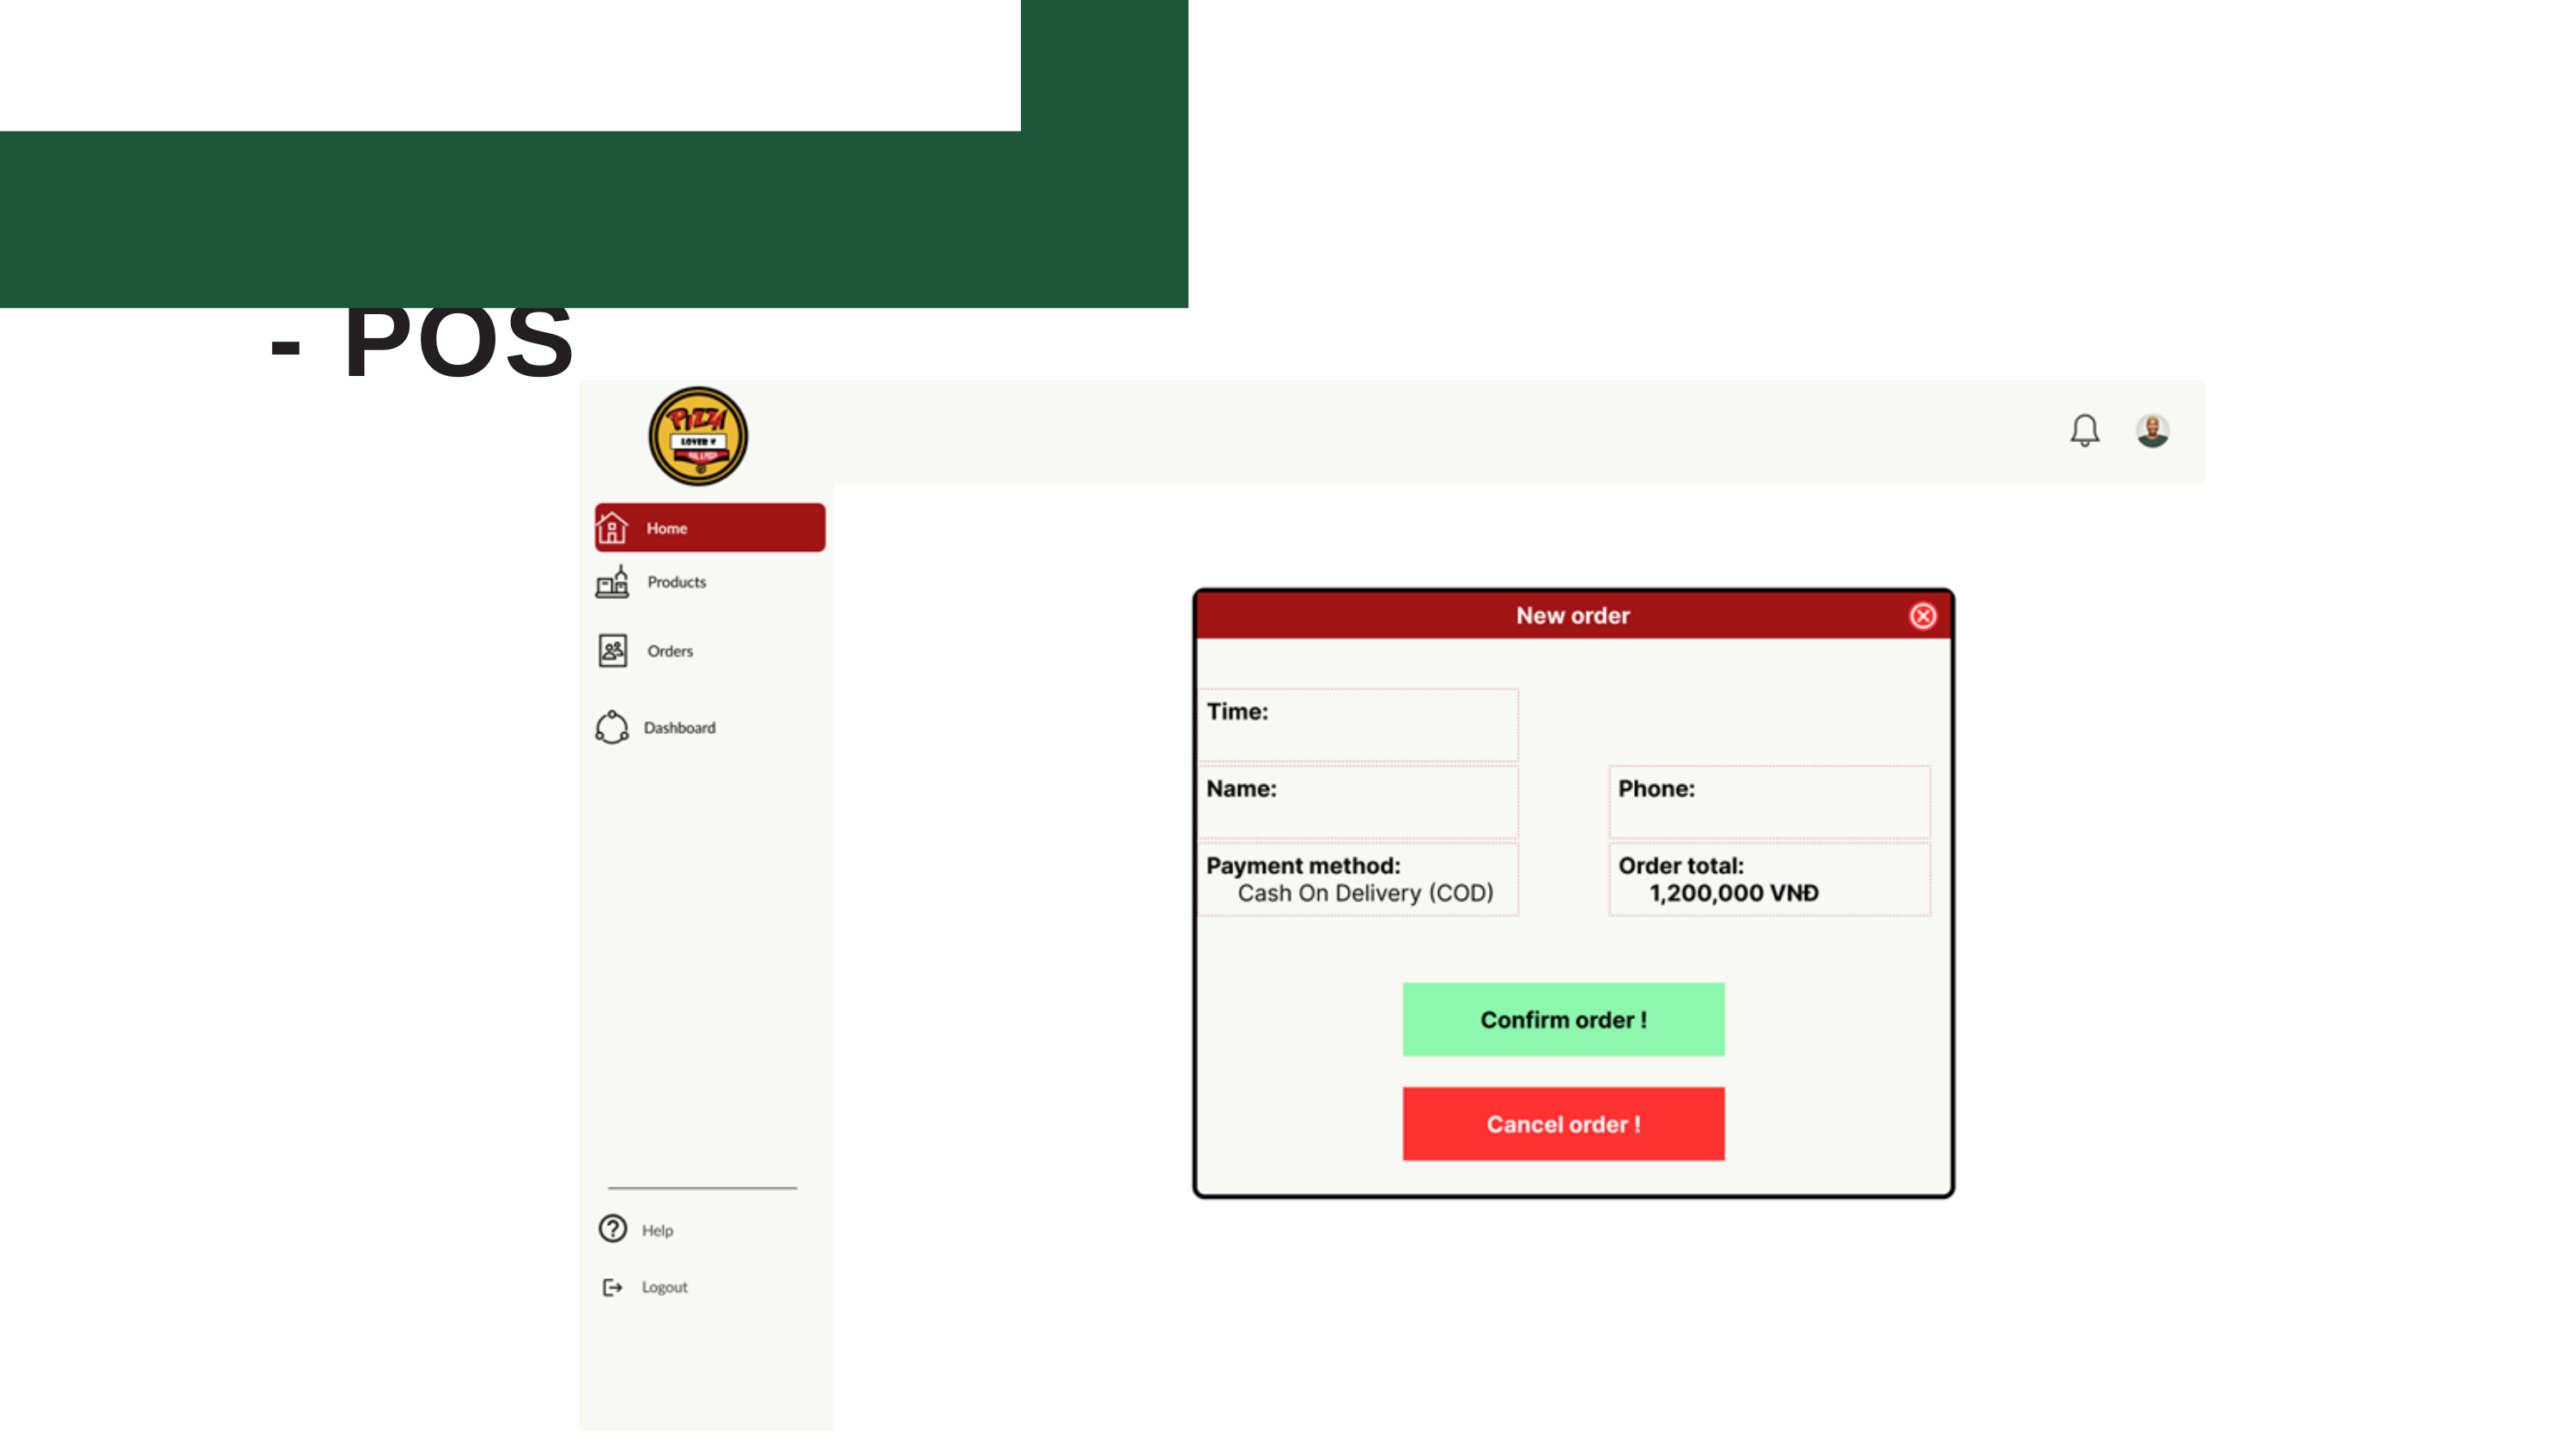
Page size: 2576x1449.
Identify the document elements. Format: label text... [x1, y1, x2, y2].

picture [579, 380, 2205, 1431]
text_box Home - POS [268, 224, 1836, 398]
text_box [0, 0, 1189, 309]
